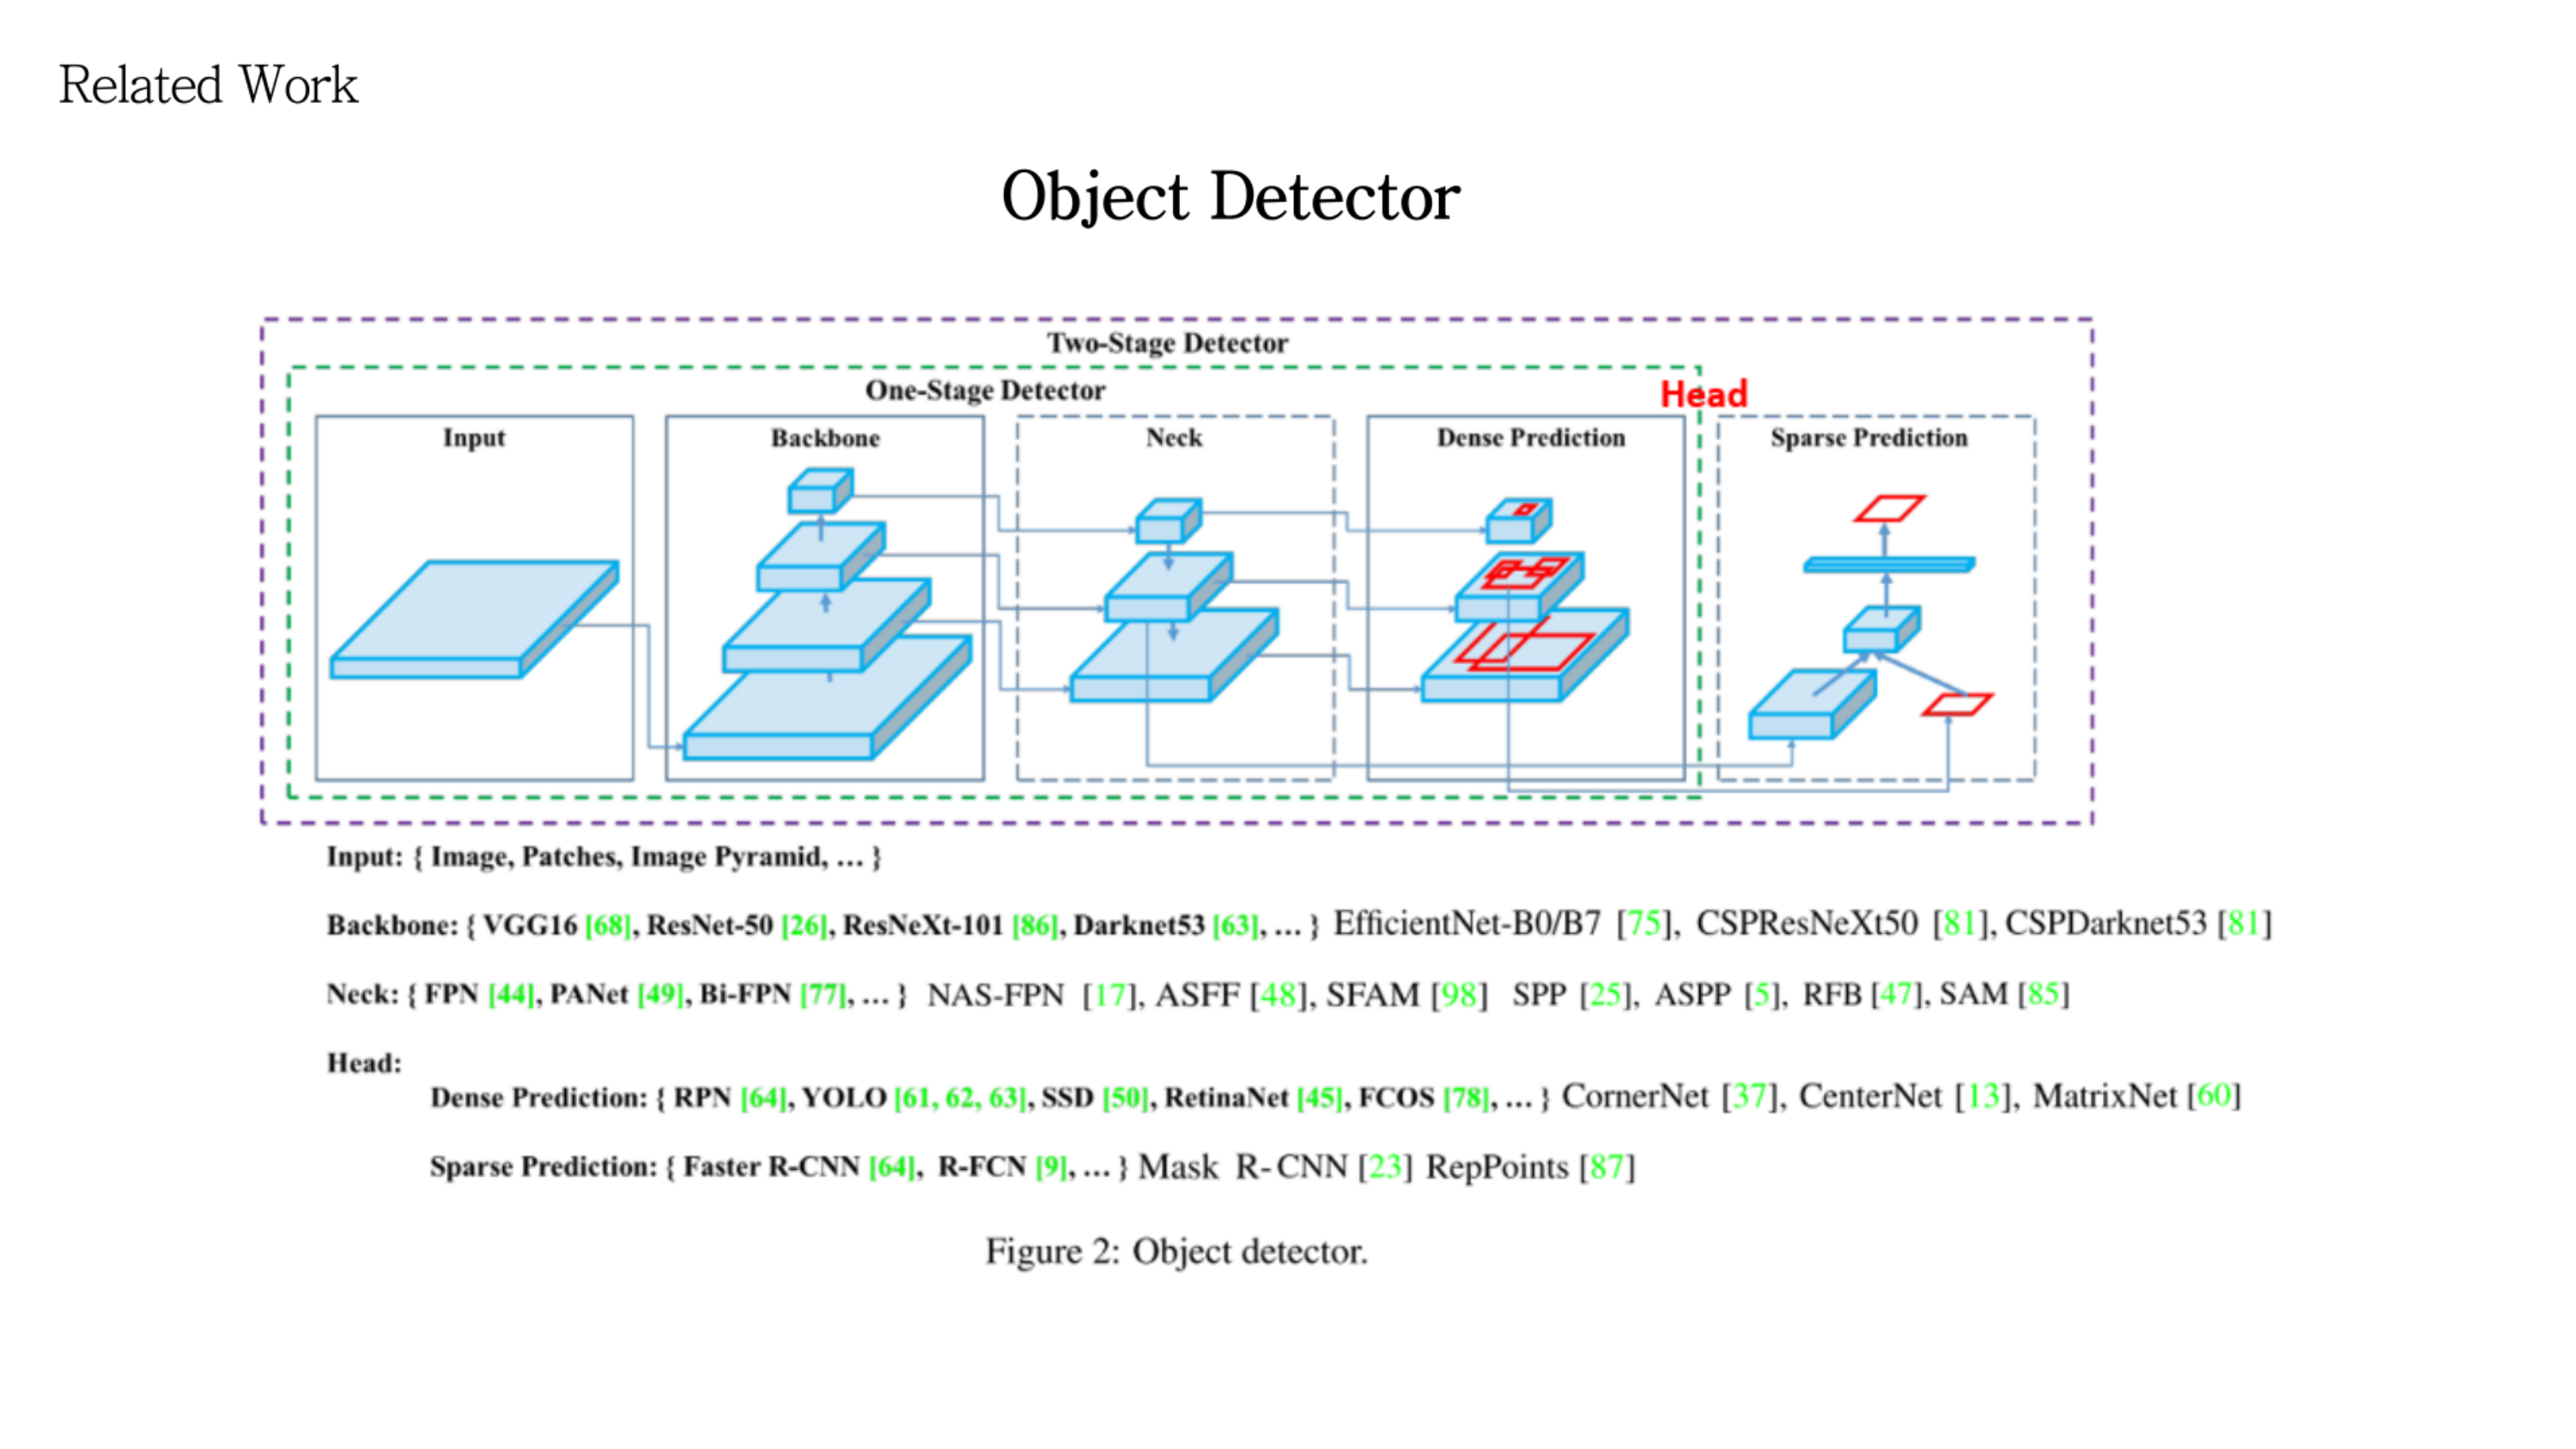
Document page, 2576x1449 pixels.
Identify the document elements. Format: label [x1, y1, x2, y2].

picture [50, 38, 385, 136]
text_box [216, 274, 2302, 1296]
picture [808, 136, 1494, 261]
